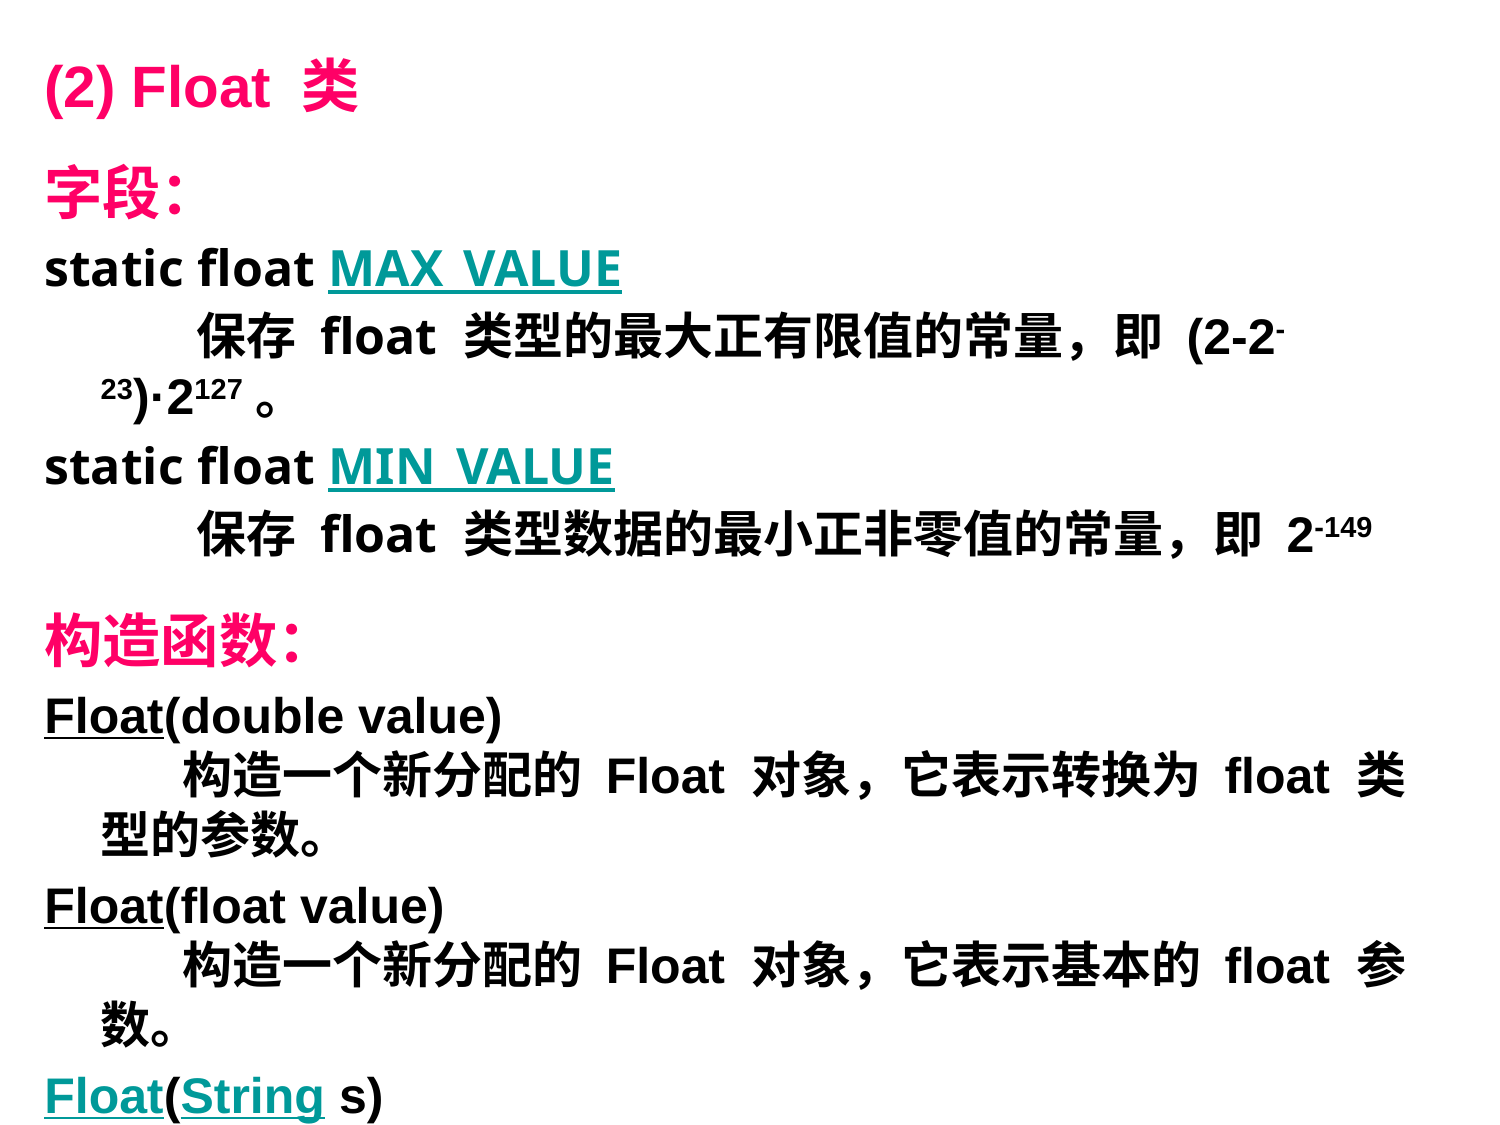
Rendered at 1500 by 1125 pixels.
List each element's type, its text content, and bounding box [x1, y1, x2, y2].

title (2) Float 类 [29, 26, 1380, 142]
list 字段： static float MAX_VALUE 保存 float 类型的最大正有限值的常量，即 (2-2-23)·2127。 static float MIN_VALUE 保存 float 类型数据的最小正非零值的常量，即 2-149 构造函数： Float(double value) 构造一个新分配的 Float 对象，它表示转换为 float 类型的参数。 Float(float value) 构造一个新分配的 Float 对象，它表示基本的 float 参数。 Float(String s) 构造一个新分配的 Float 对象，它表示用字符串表示的 float 类型的浮点值。 [29, 148, 1455, 1102]
